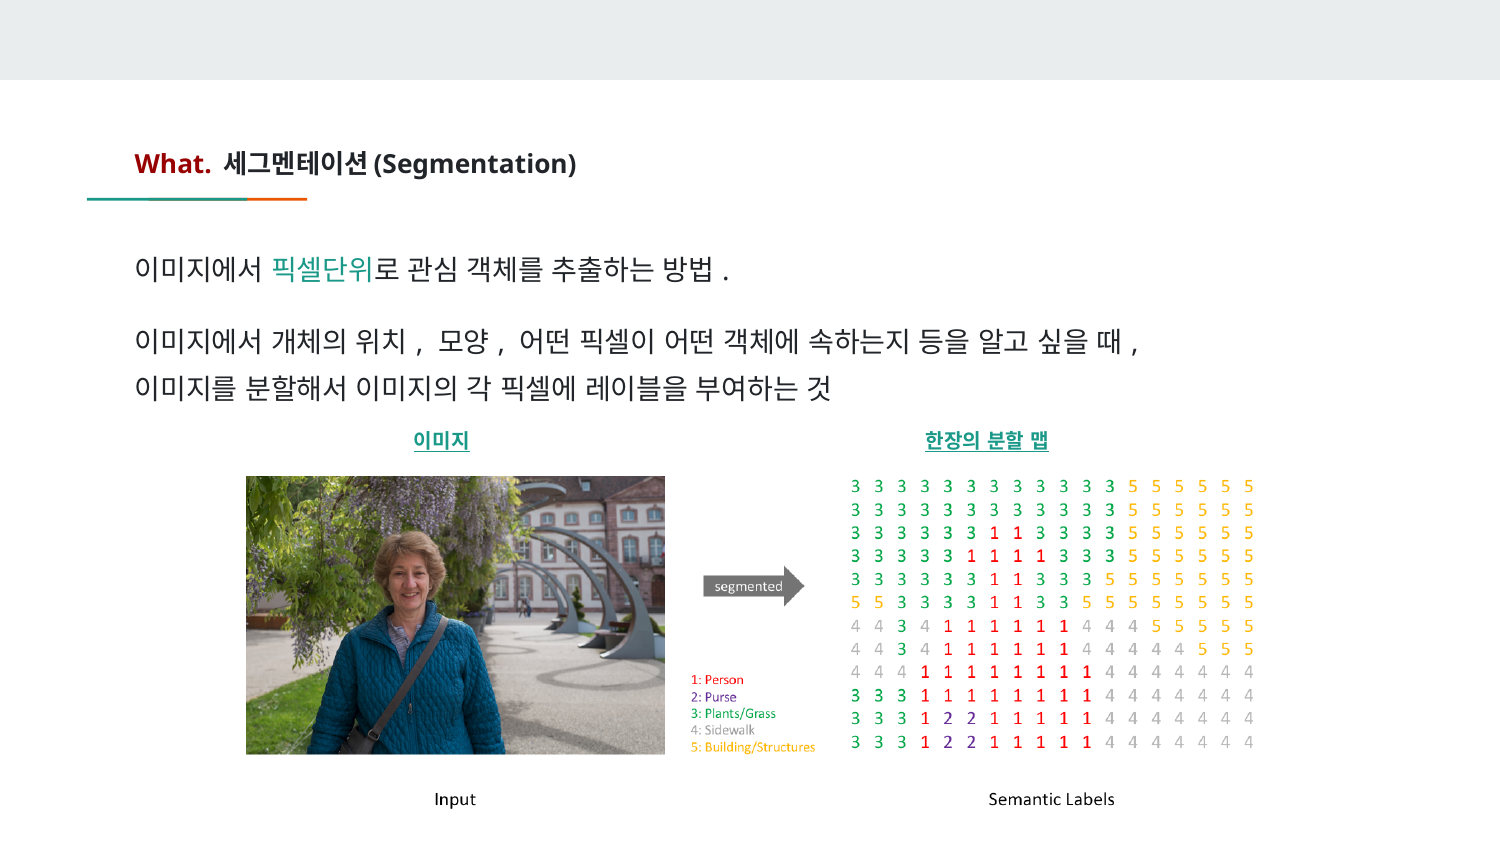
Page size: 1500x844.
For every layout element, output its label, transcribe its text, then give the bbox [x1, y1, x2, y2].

list 이미지에서 픽셀단위로 관심 객체를 추출하는 방법. 이미지에서 개체의 위치, 모양, 어떤 픽셀이 어떤 객체에 속하는지 등을 알고 싶을 때, 이미지를 분할해서 이미지의 각 픽셀에 레이블을 부여하는 것 [119, 227, 1381, 599]
picture [237, 460, 1263, 820]
list 이미지 [318, 405, 565, 459]
list 한장의 분할 맵 [910, 405, 1157, 459]
title What. 세그멘테이션(Segmentation) [119, 109, 1381, 198]
